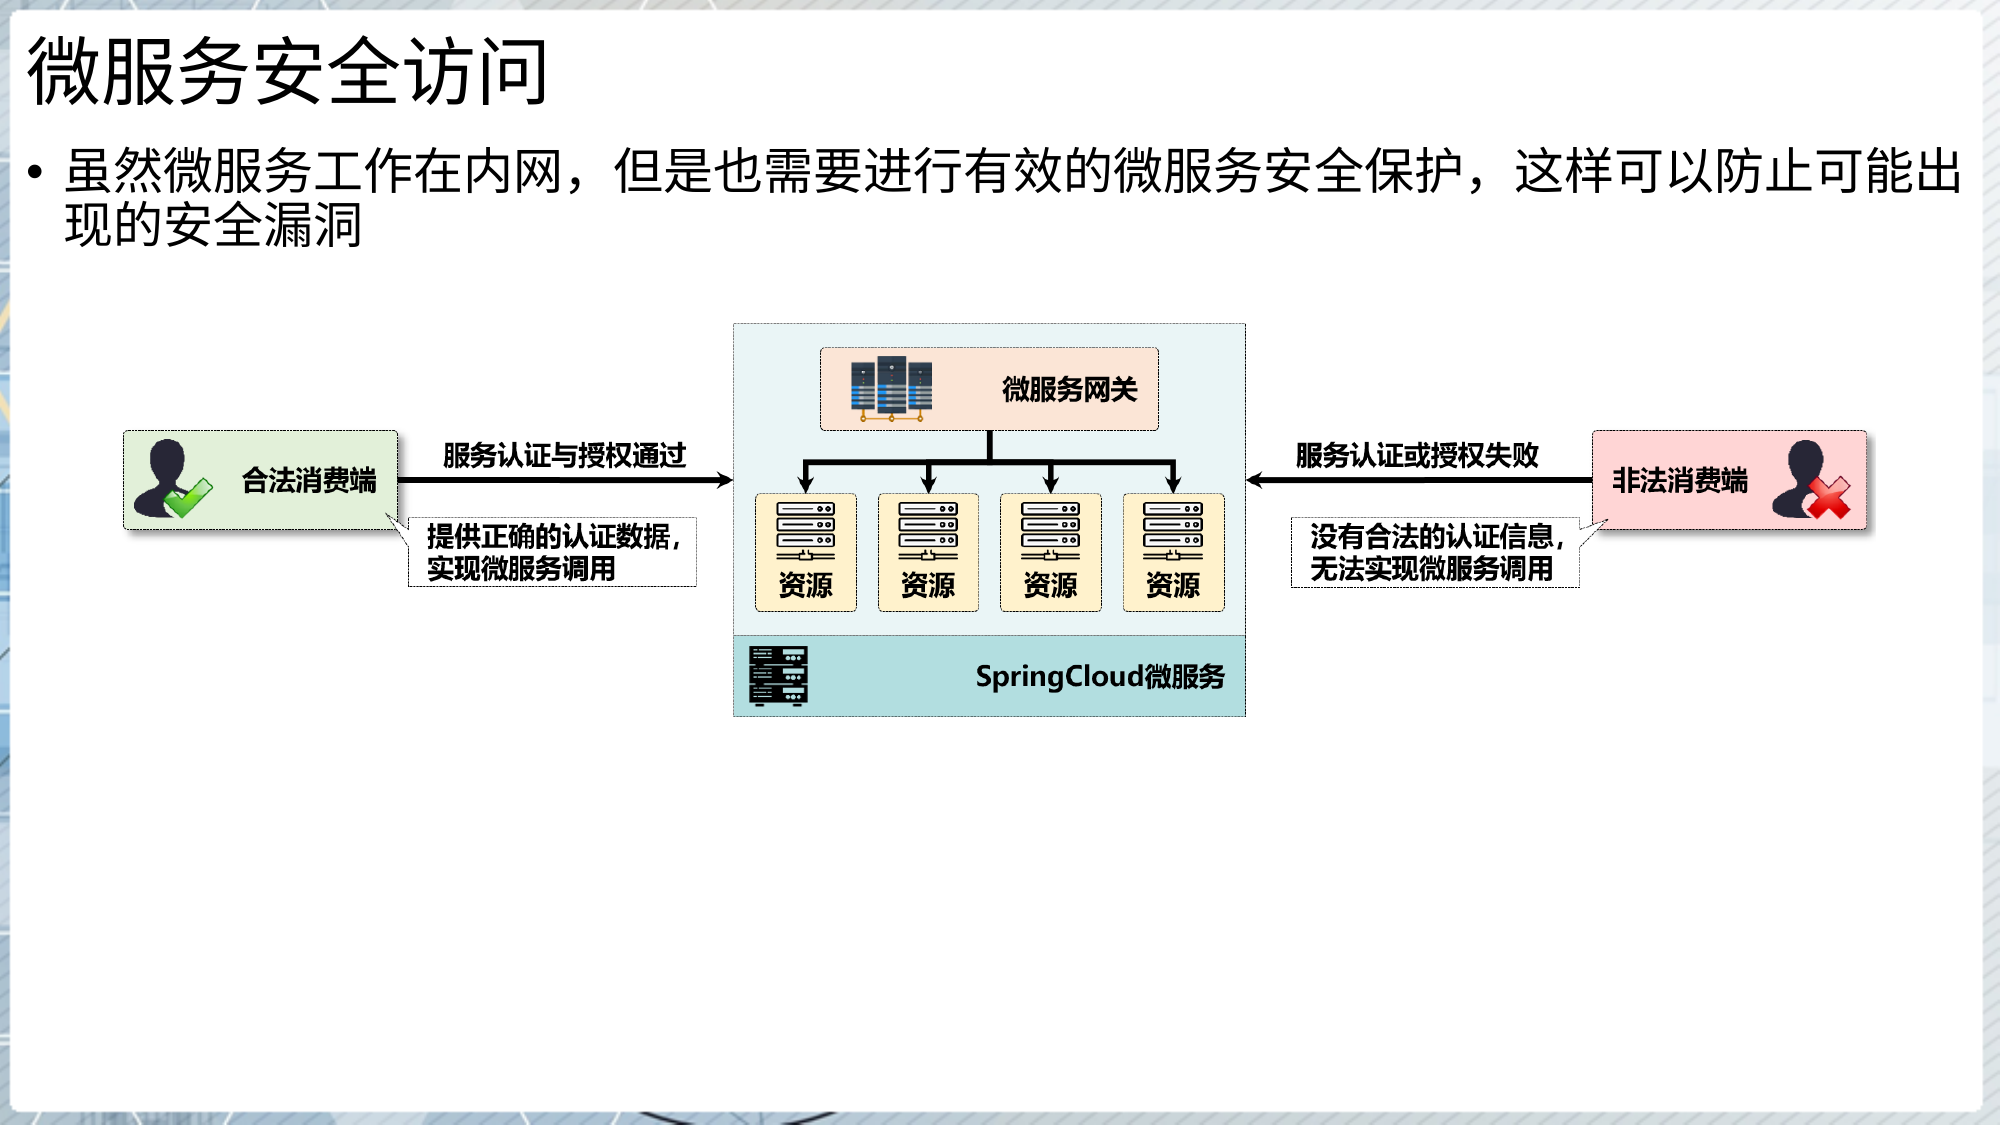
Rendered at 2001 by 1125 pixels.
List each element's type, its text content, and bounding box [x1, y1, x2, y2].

list 虽然微服务工作在内网，但是也需要进行有效的微服务安全保护，这样可以防止可能出现的安全漏洞 [11, 139, 1983, 1113]
title 微服务安全访问 [11, 11, 1983, 139]
picture [0, 0, 2000, 1125]
